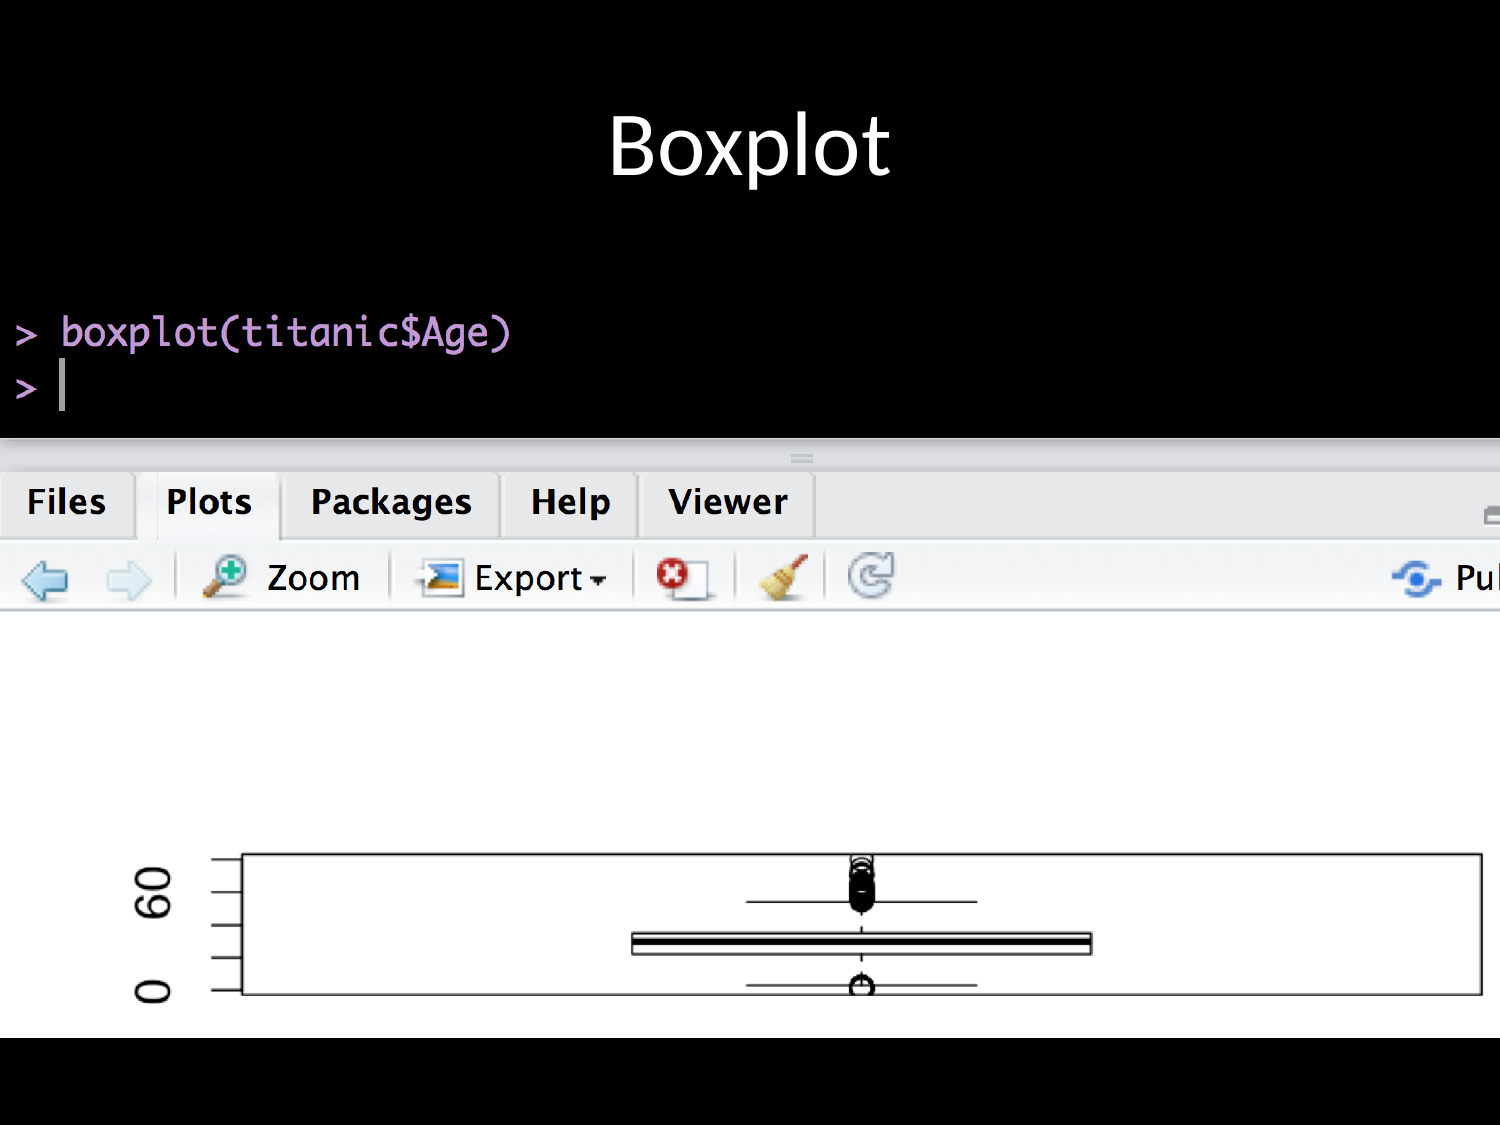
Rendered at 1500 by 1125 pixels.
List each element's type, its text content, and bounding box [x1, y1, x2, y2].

title Boxplot [75, 45, 1425, 233]
picture [0, 304, 1500, 1038]
